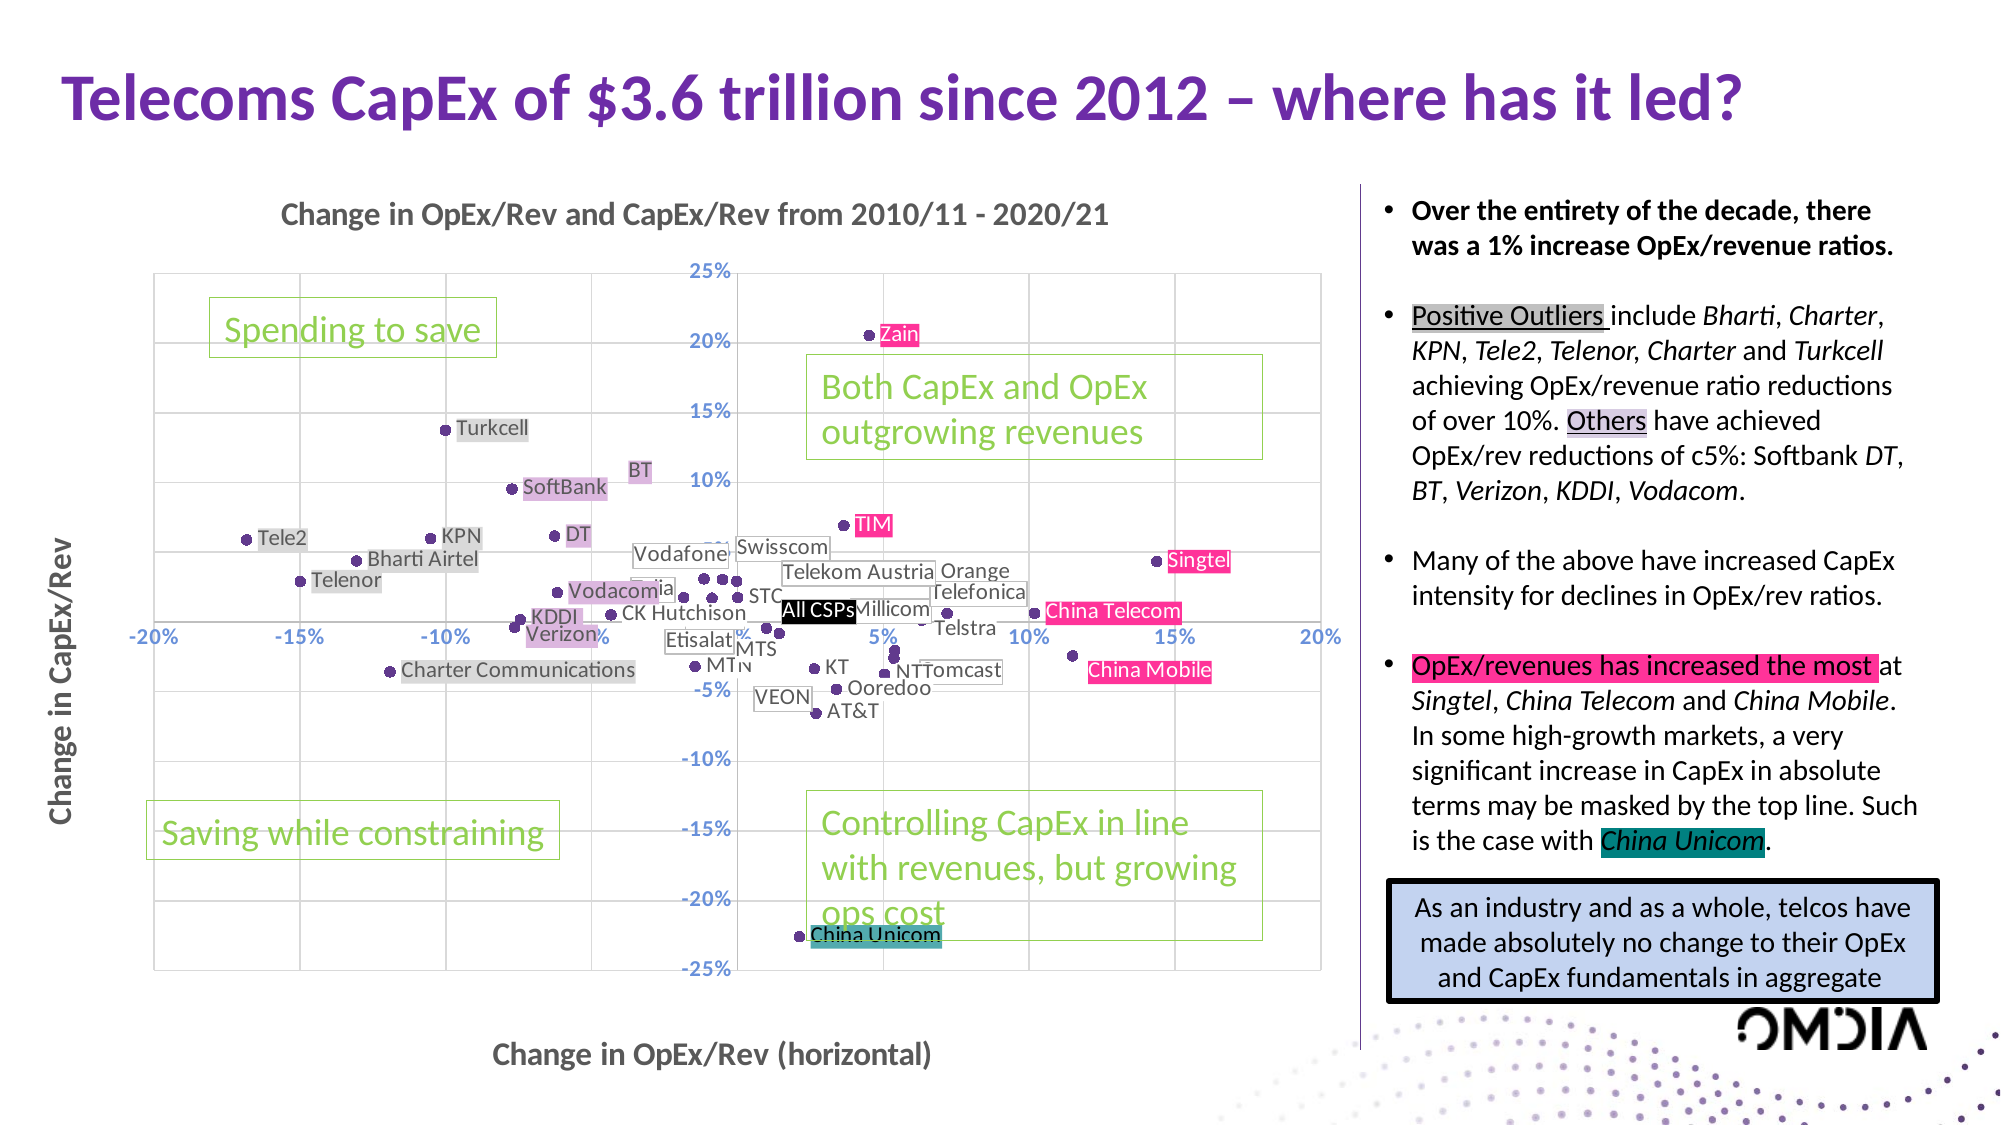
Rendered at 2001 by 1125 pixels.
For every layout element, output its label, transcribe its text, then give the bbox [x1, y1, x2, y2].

chart [22, 164, 1369, 1084]
title Telecoms CapEx of $3.6 trillion since 2012 – where has it led? [46, 58, 1897, 149]
text_box As an industry and as a whole, telcos have made absolutely no change to their OpEx and CapEx fundamentals in aggregate [1388, 881, 1938, 1001]
picture [0, 0, 2001, 1125]
text_box Over the entirety of the decade, there was a 1% increase OpEx/revenue ratios. Positive Outliers include Bharti, Charter, KPN, Tele2, Telenor, Charter and Turkcell achieving OpEx/revenue ratio reductions of over 10%. Others have achieved OpEx/rev reductions of c5%: Softbank DT, BT, Verizon, KDDI, Vodacom. Many of the above have increased CapEx intensity for declines in OpEx/rev ratios. OpEx/revenues has increased the most at Singtel, China Telecom and China Mobile. In some high-growth markets, a very significant increase in CapEx in absolute terms may be masked by the top line. Such is the case with China Unicom. [1369, 184, 1938, 899]
